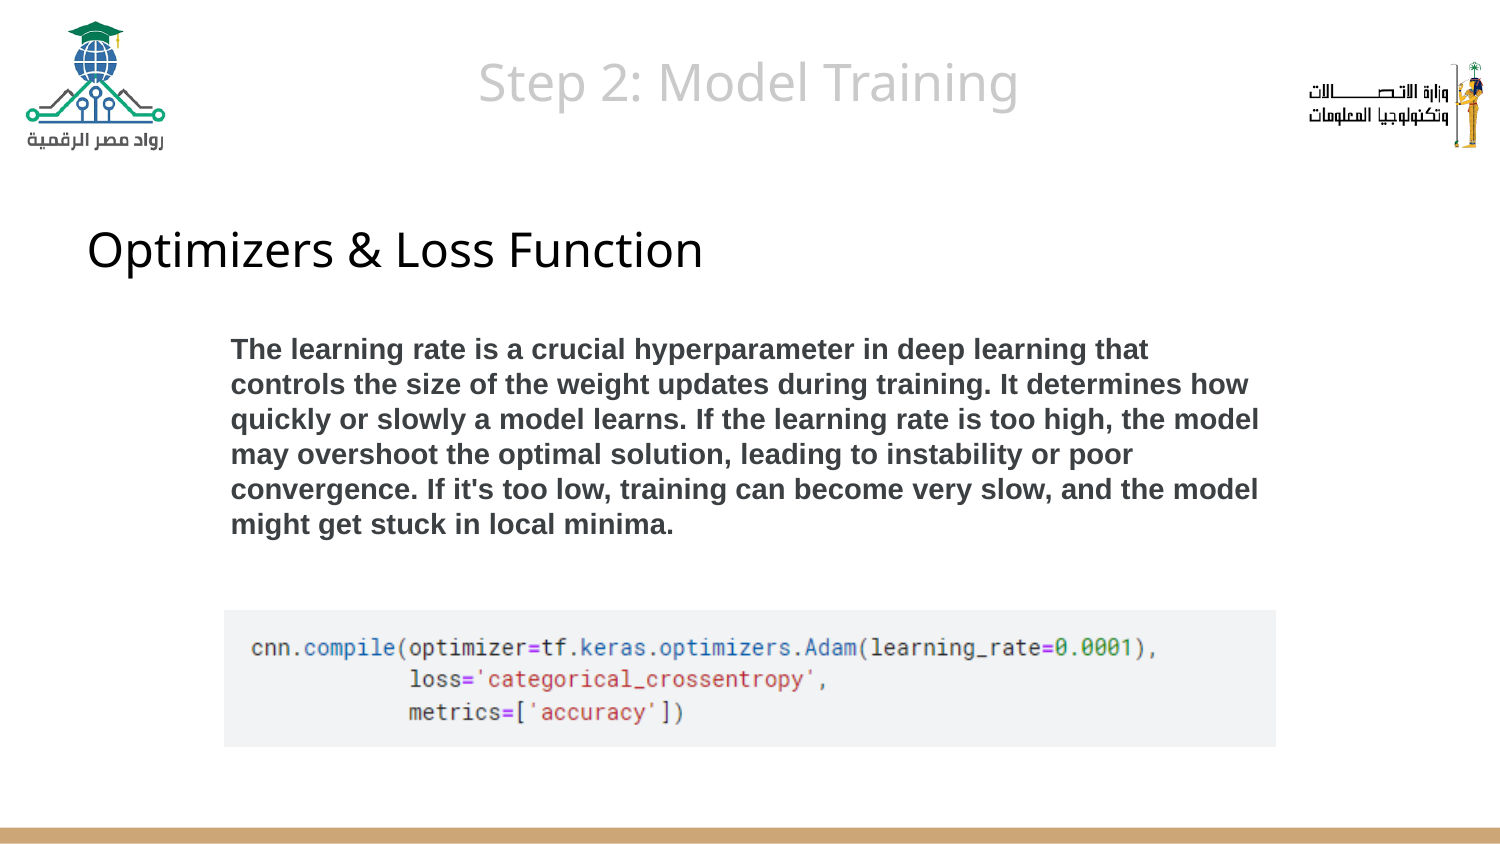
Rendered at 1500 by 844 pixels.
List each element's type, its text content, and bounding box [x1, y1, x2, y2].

title Optimizers & Loss Function [71, 169, 789, 292]
picture [0, 0, 187, 187]
text_box The learning rate is a crucial hyperparameter in deep learning that controls the size of the weight updates during training. It determines how quickly or slowly a model learns. If the learning rate is too high, the model may overshoot the optimal solution, leading to instability or poor convergence. If it's too low, training can become very slow, and the model might get stuck in local minima. [215, 315, 1285, 562]
picture [223, 610, 1276, 747]
picture [1289, 0, 1500, 211]
title Step 2: Model Training [191, 35, 1284, 128]
